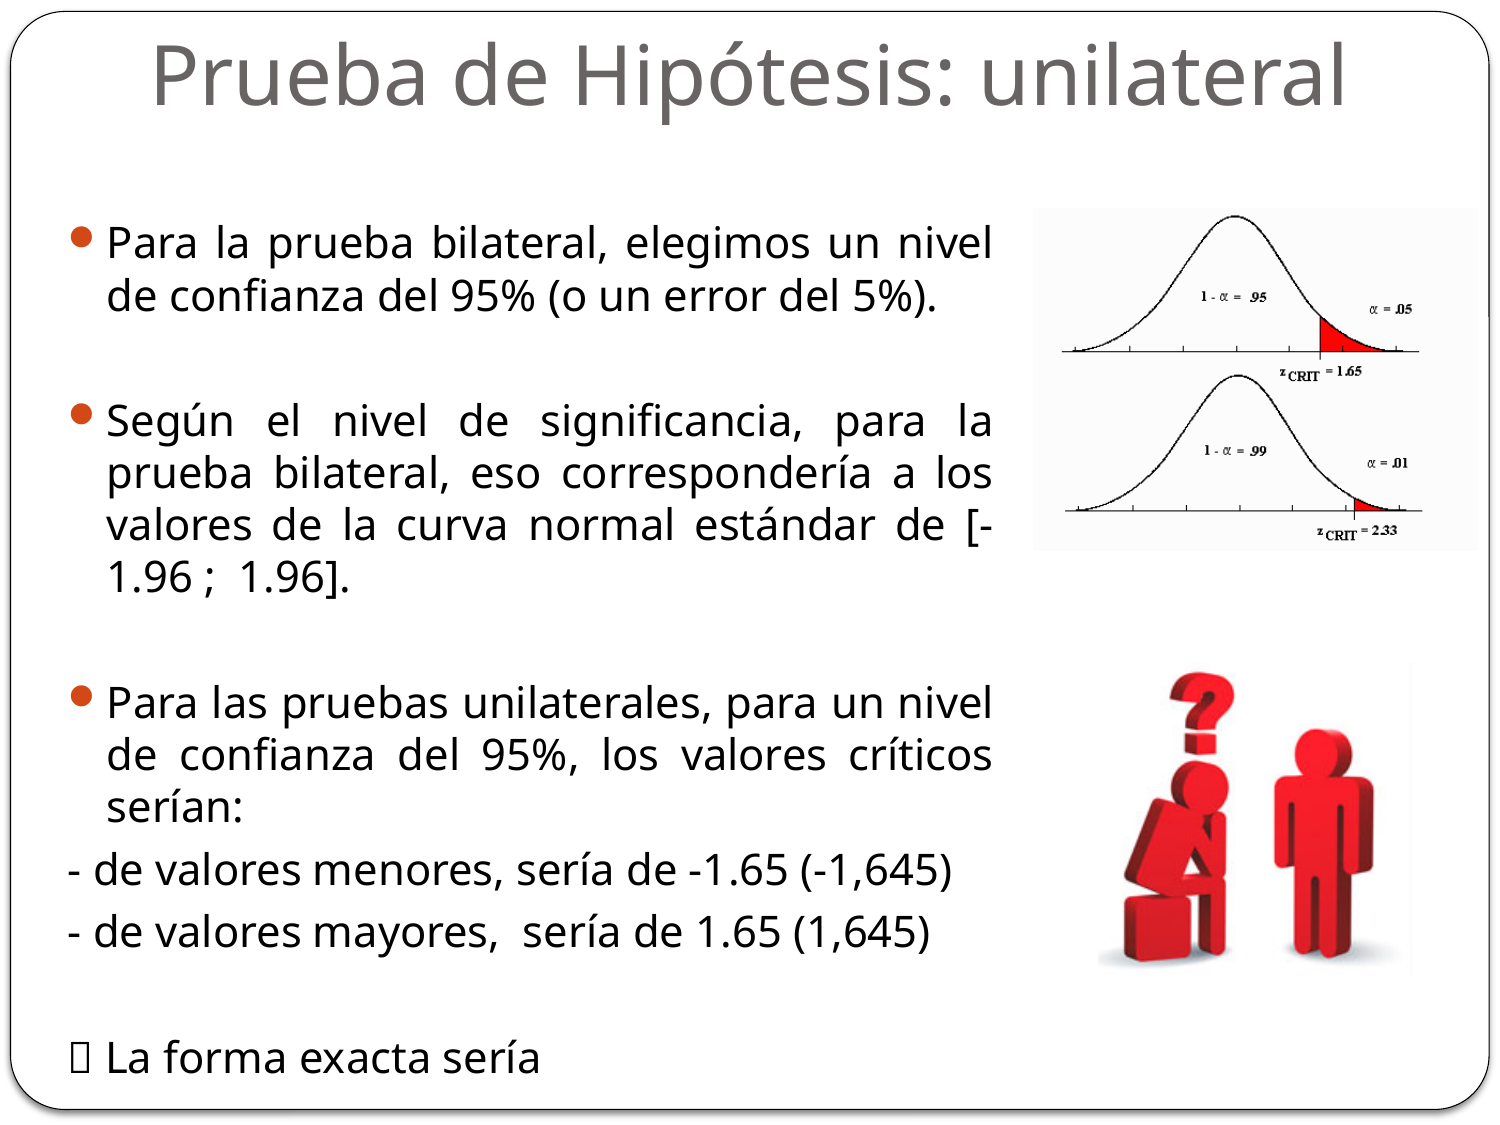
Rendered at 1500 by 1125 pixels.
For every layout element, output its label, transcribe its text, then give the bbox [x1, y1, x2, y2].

picture [1033, 207, 1478, 551]
picture [1097, 661, 1413, 975]
text_box Prueba de Hipótesis: unilateral [0, 7, 1500, 138]
